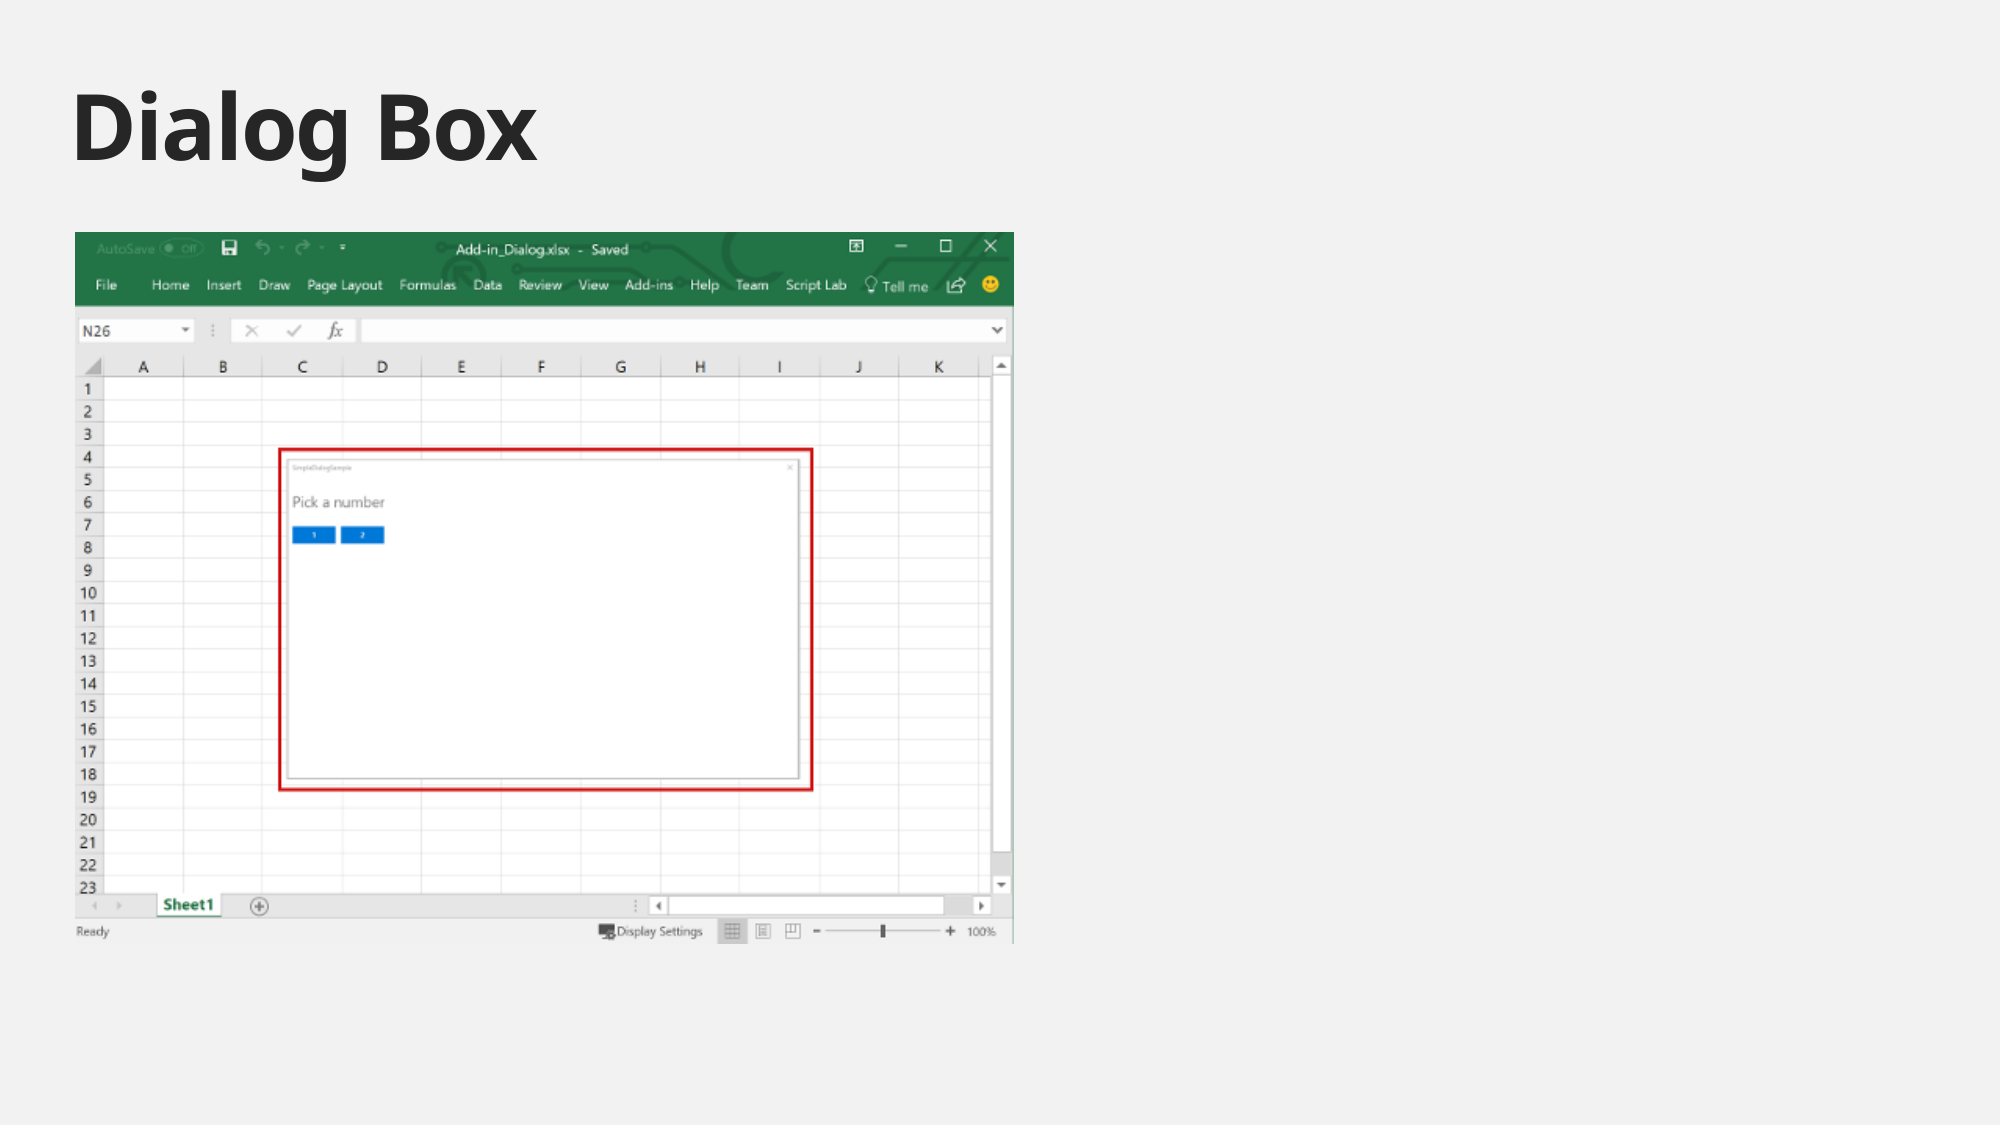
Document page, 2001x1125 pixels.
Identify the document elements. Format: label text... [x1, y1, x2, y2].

picture [75, 232, 1014, 944]
title Dialog Box [55, 53, 1945, 209]
